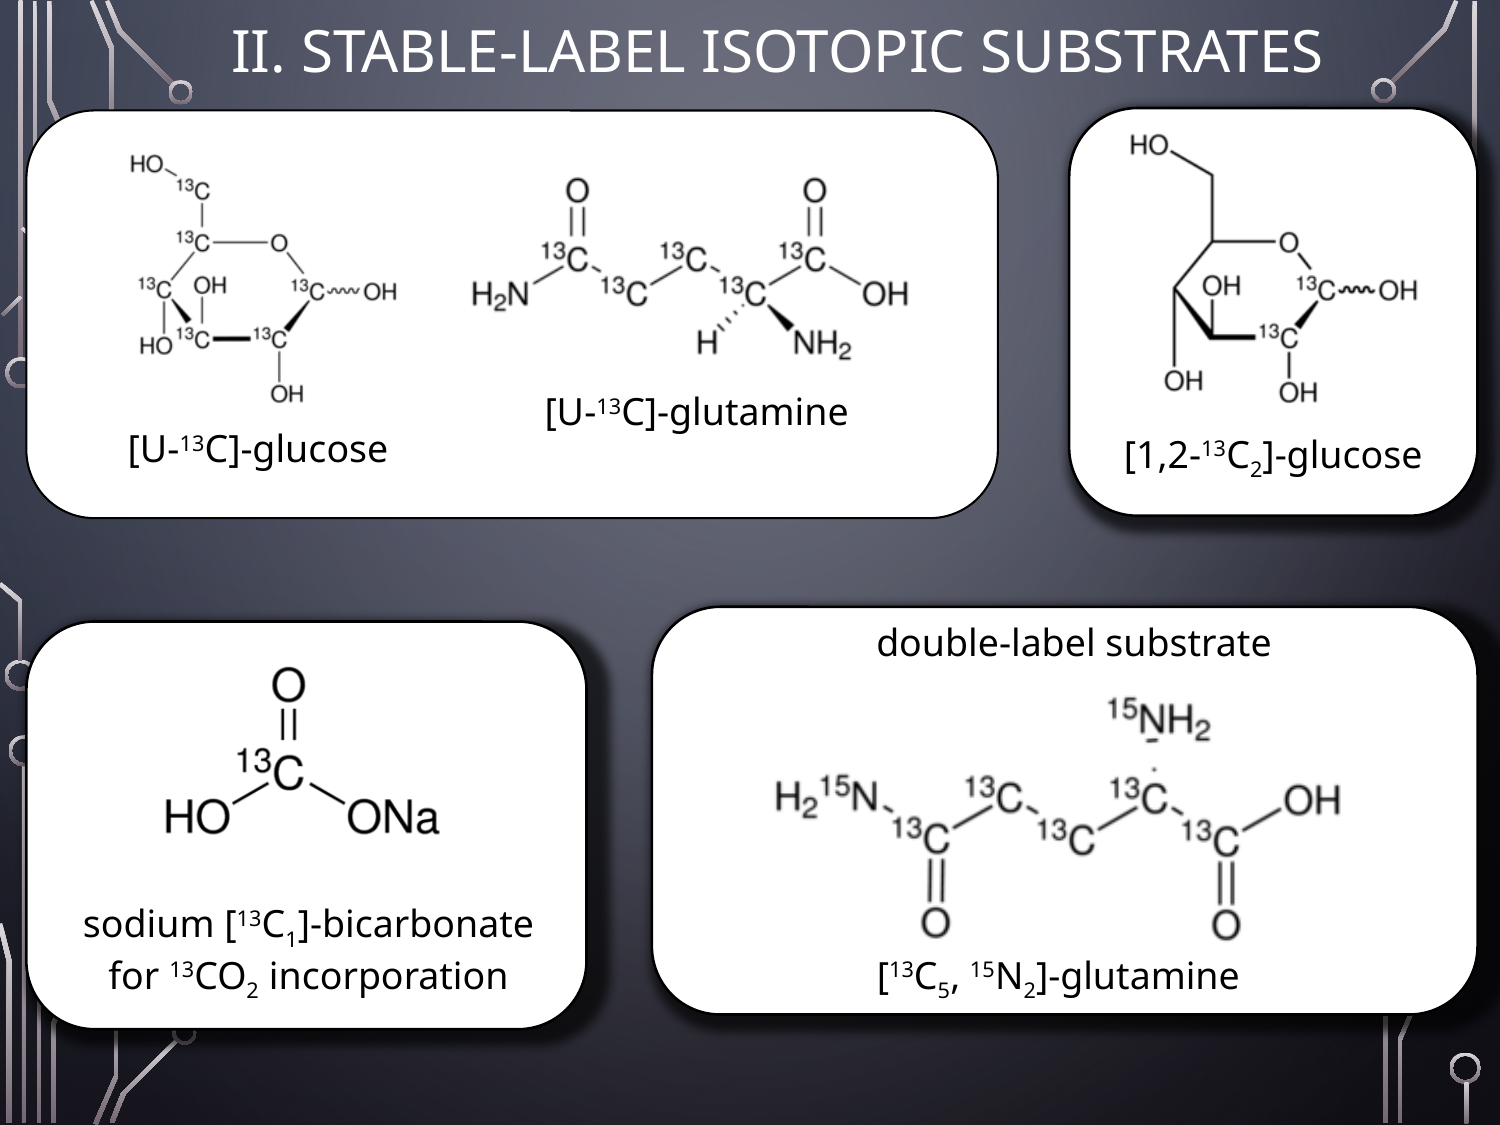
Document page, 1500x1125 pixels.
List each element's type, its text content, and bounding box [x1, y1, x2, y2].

title iI. stable-label isotopic substrates [207, 9, 1348, 99]
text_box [651, 606, 1478, 1015]
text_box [1068, 107, 1478, 516]
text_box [26, 621, 587, 1030]
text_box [26, 110, 999, 519]
